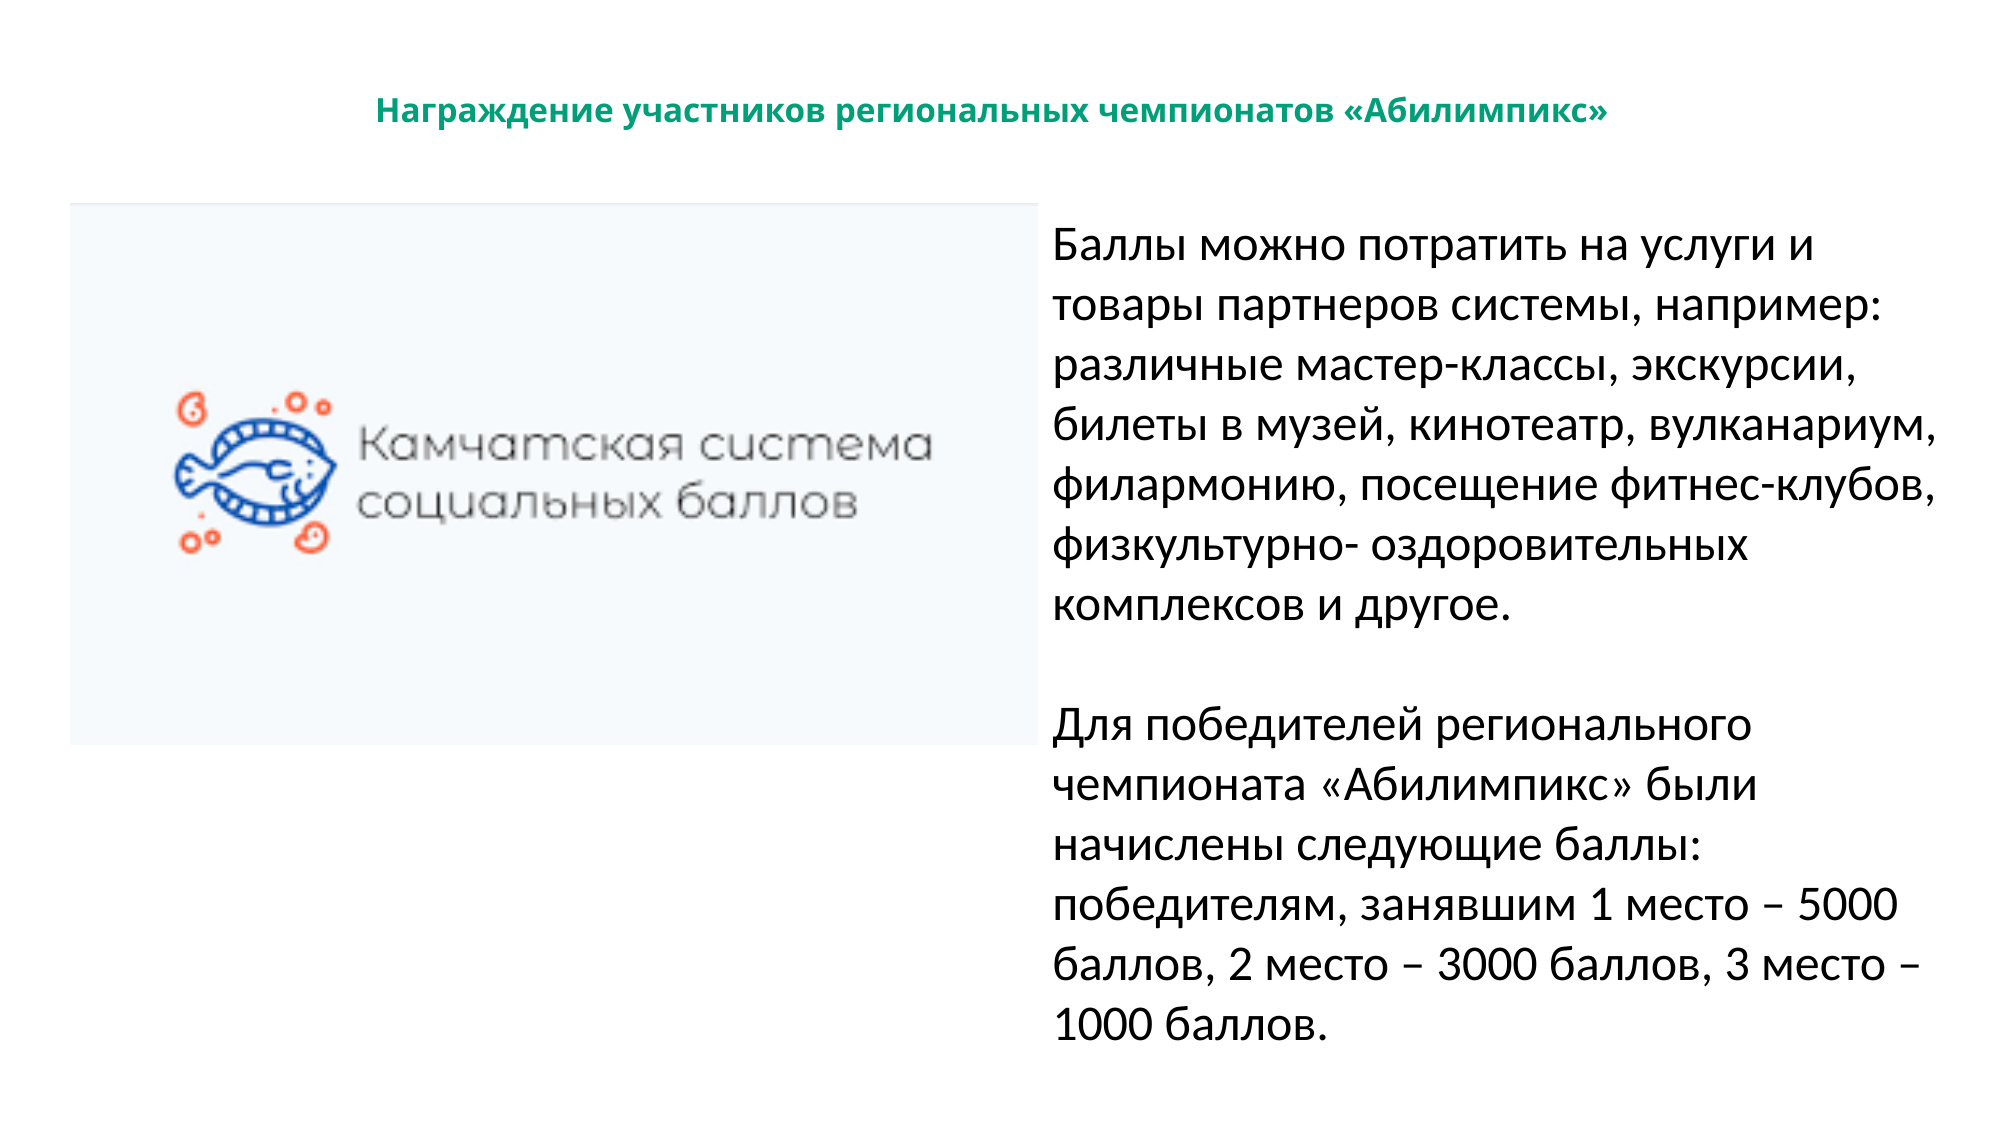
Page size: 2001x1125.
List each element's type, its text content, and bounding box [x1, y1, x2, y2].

text_box Награждение участников региональных чемпионатов «Абилимпикс» [98, 54, 1888, 129]
picture [70, 203, 1038, 745]
text_box Баллы можно потратить на услуги и товары партнеров системы, например: различные мастер-классы, экскурсии, билеты в музей, кинотеатр, вулканариум, филармонию, посещение фитнес-клубов, физкультурно- оздоровительных комплексов и другое. Для победителей регионального чемпионата «Абилимпикс» были начислены следующие баллы: победителям, занявшим 1 место – 5000 баллов, 2 место – 3000 баллов, 3 место – 1000 баллов. [1037, 203, 1982, 1103]
